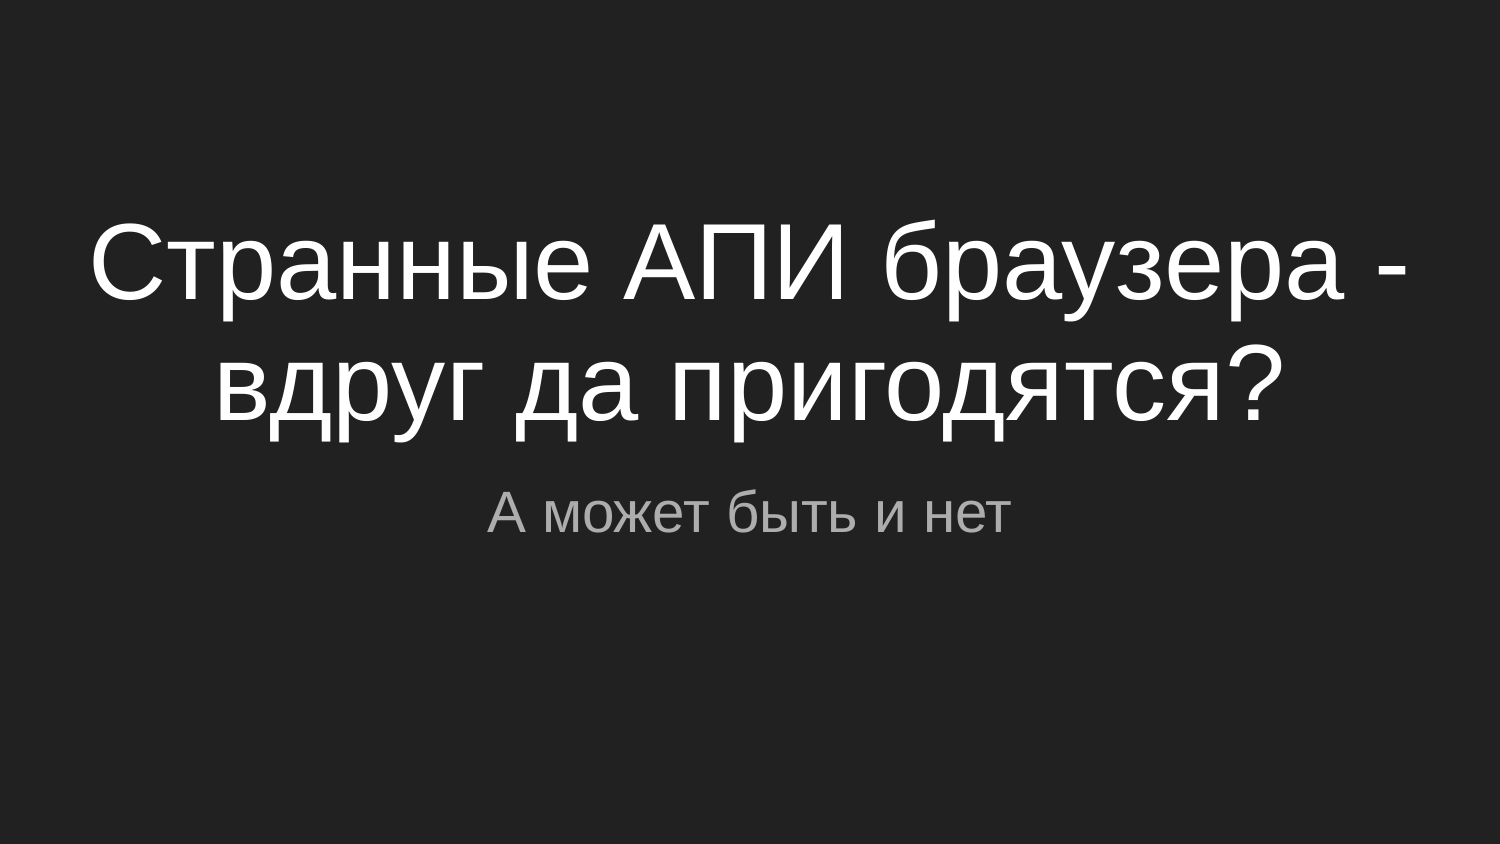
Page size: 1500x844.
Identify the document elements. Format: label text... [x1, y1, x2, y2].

subtitle А может быть и нет [51, 464, 1449, 595]
title Странные АПИ браузера - вдруг да пригодятся? [51, 122, 1449, 459]
